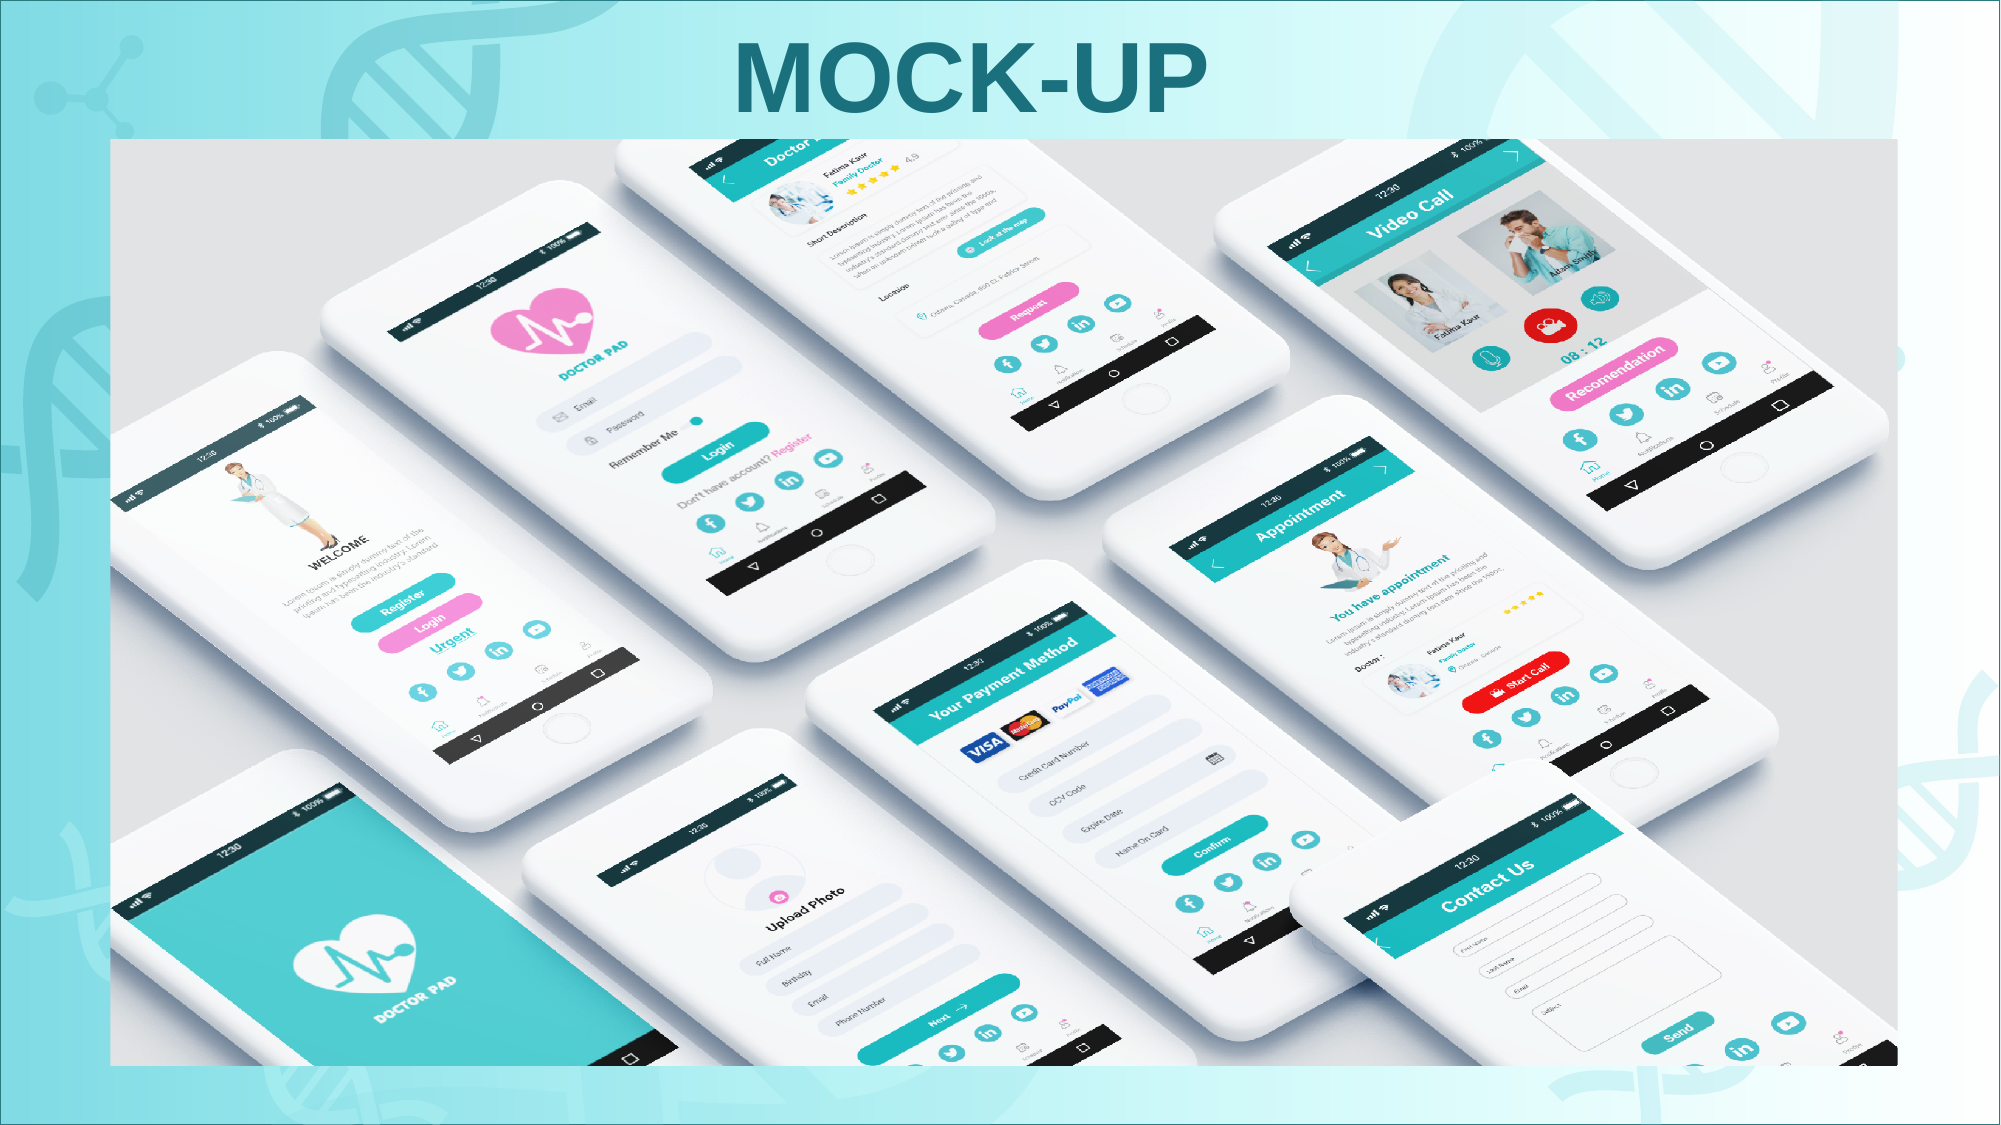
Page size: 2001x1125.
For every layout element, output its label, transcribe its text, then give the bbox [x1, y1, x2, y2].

text_box MOCK-UP [109, 0, 1835, 142]
picture [110, 139, 1898, 1066]
